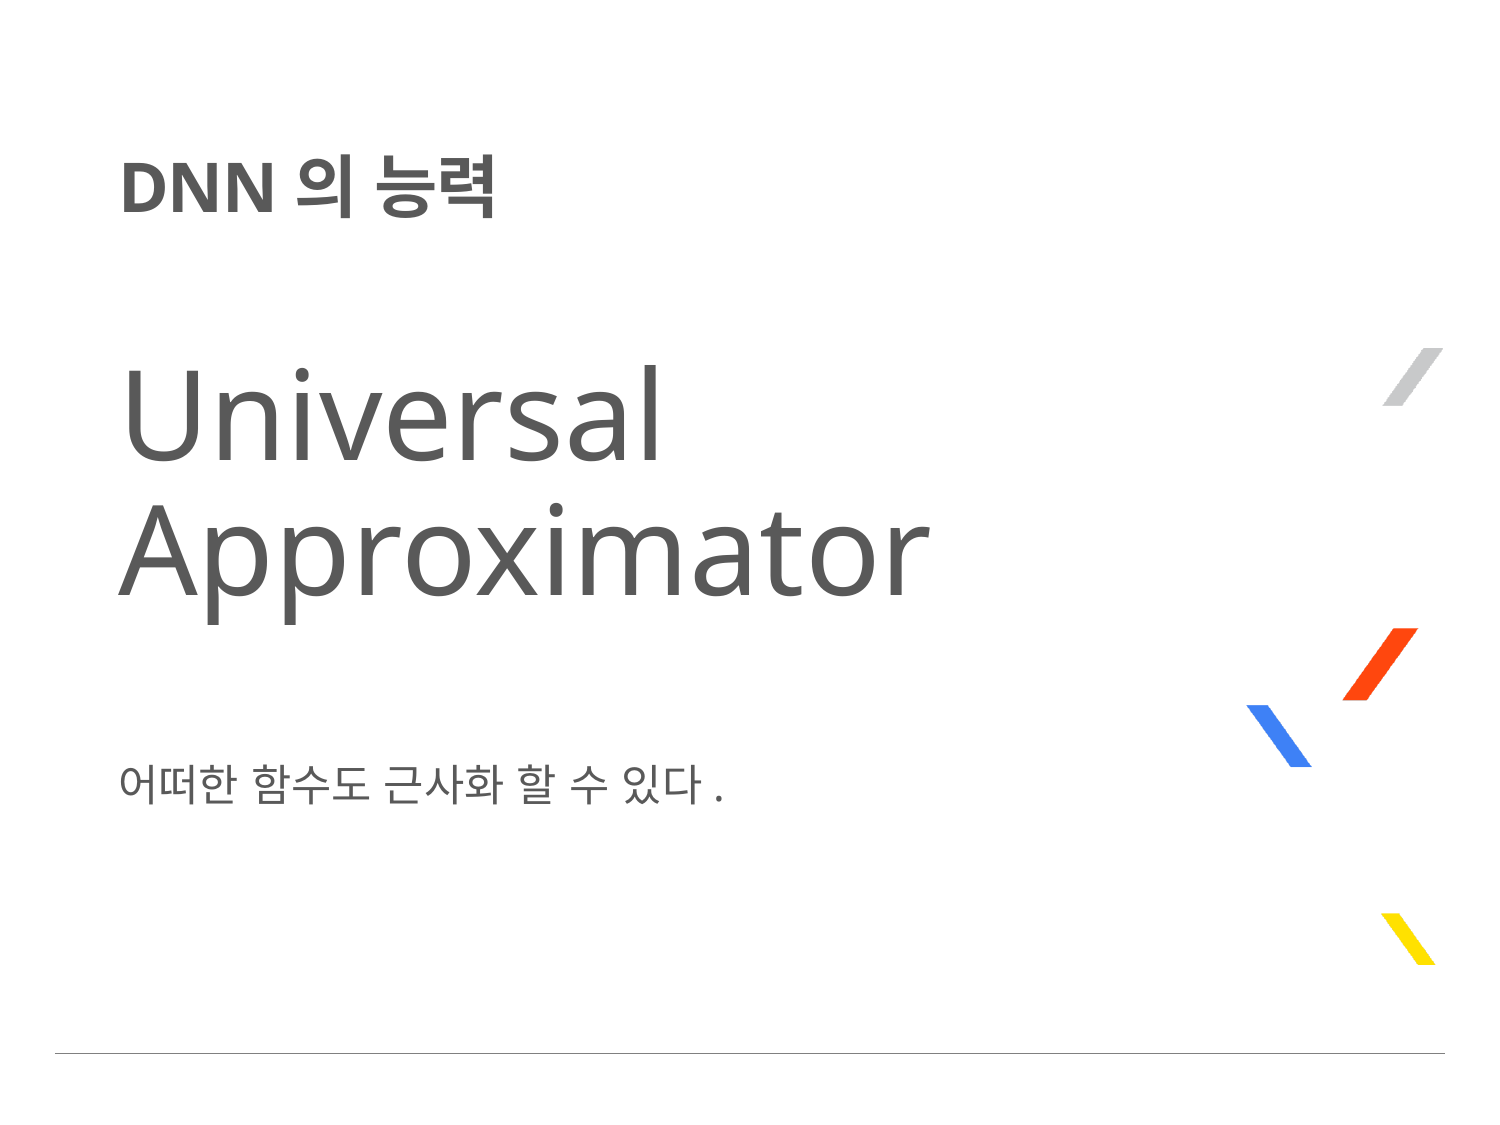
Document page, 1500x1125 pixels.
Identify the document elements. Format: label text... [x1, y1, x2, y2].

title DNN의 능력 [103, 137, 1397, 244]
picture [1397, 348, 1443, 965]
list Universal Approximator 어떠한 함수도 근사화 할 수 있다. [103, 345, 1397, 1059]
